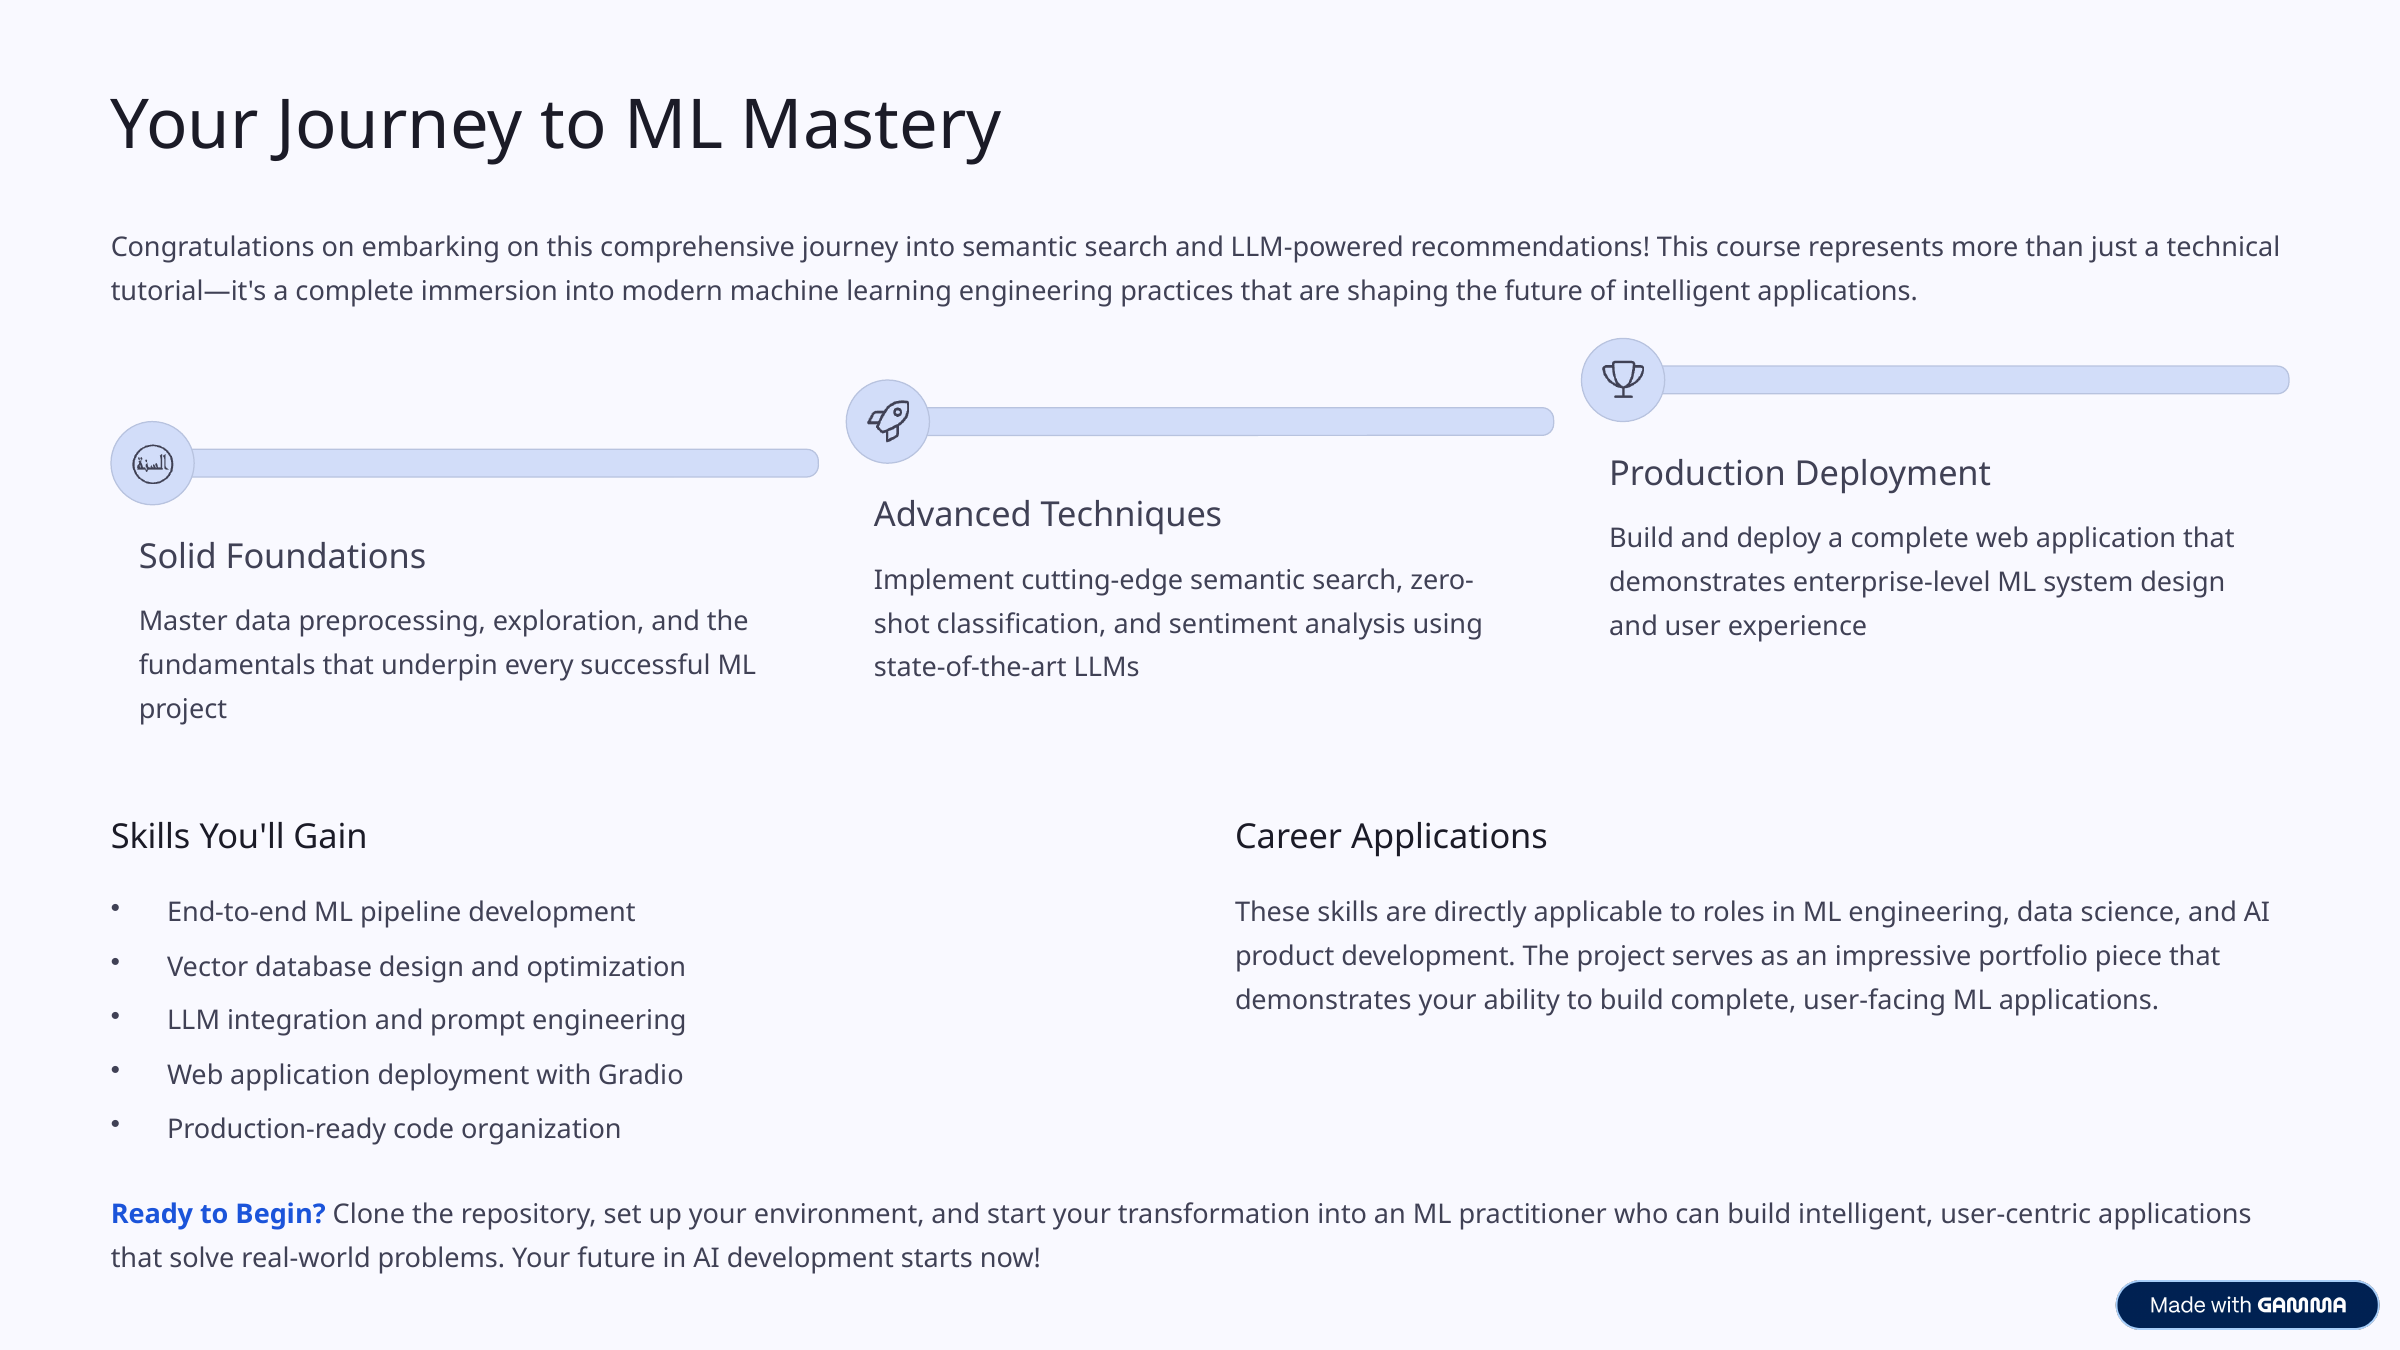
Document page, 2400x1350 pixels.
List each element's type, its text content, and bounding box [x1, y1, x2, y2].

text_box [192, 449, 819, 478]
text_box [110, 421, 195, 505]
text_box Advanced Techniques [873, 490, 1253, 535]
picture [866, 395, 909, 448]
text_box [1581, 338, 1665, 422]
text_box Your Journey to ML Mastery [110, 76, 1062, 163]
text_box Production-ready code organization [110, 1099, 1167, 1145]
text_box Implement cutting-edge semantic search, zero-shot classification, and sentiment analysis using state-of-the-art LLMs [873, 550, 1526, 684]
picture [131, 437, 174, 490]
text_box [928, 407, 1554, 436]
text_box [1663, 366, 2289, 394]
picture [1602, 353, 1644, 406]
text_box End-to-end ML pipeline development [110, 883, 1167, 928]
text_box Ready to Begin? Clone the repository, set up your environment, and start your transformation into an ML practitioner who can build intelligent, user-centric applications that solve real-world problems. Your future in AI development starts now! [110, 1185, 2289, 1274]
text_box LLM integration and prompt engineering [110, 991, 1167, 1036]
text_box Vector database design and optimization [110, 937, 1167, 982]
picture [2106, 1271, 2389, 1339]
text_box Solid Foundations [138, 532, 486, 576]
text_box [846, 379, 930, 464]
text_box Production Deployment [1609, 449, 2026, 493]
text_box These skills are directly applicable to roles in ML engineering, data science, and AI product development. The project serves as an impressive portfolio piece that demonstrates your ability to build complete, user-facing ML applications. [1235, 883, 2291, 1017]
text_box Build and deploy a complete web application that demonstrates enterprise-level ML system design and user experience [1609, 509, 2262, 643]
text_box Master data preprocessing, exploration, and the fundamentals that underpin every successful ML project [138, 592, 791, 726]
text_box Career Applications [1235, 812, 1582, 856]
text_box Skills You'll Gain [110, 812, 458, 856]
text_box Web application deployment with Gradio [110, 1045, 1167, 1091]
text_box Congratulations on embarking on this comprehensive journey into semantic search and LLM-powered recommendations! This course represents more than just a technical tutorial—it's a complete immersion into modern machine learning engineering practices that are shaping the future of intelligent applications. [110, 218, 2289, 308]
